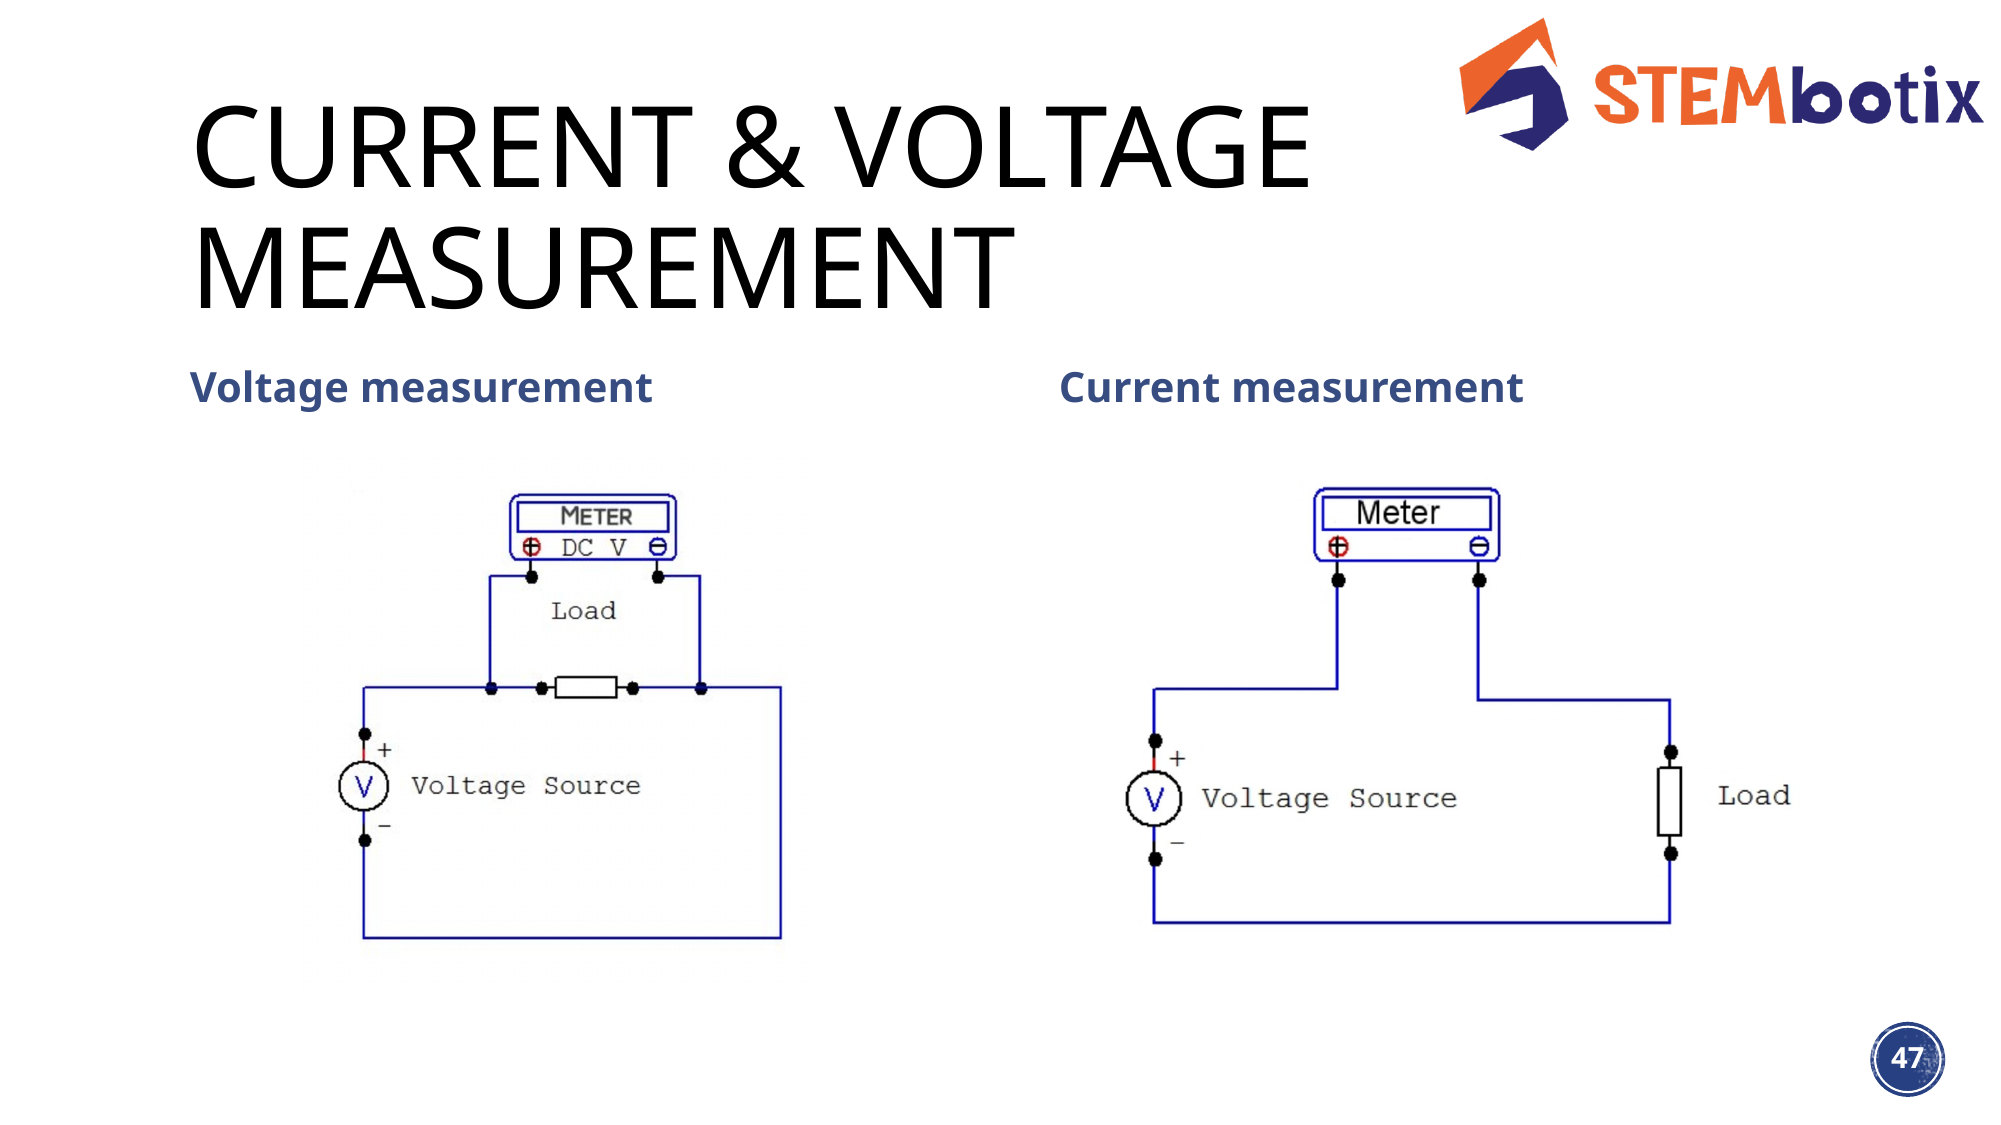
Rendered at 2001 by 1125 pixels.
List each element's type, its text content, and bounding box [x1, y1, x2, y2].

list Voltage measurement [174, 336, 955, 441]
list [299, 449, 832, 991]
title CURRENT & VOLTAGE MEASUREMENT [175, 79, 1826, 344]
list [1048, 449, 1820, 991]
picture [1884, 1089, 1931, 1097]
picture [1887, 1021, 1929, 1028]
picture [1458, 16, 1984, 151]
slide_number ‹#› [1855, 1028, 1961, 1089]
list Current measurement [1043, 336, 1824, 441]
